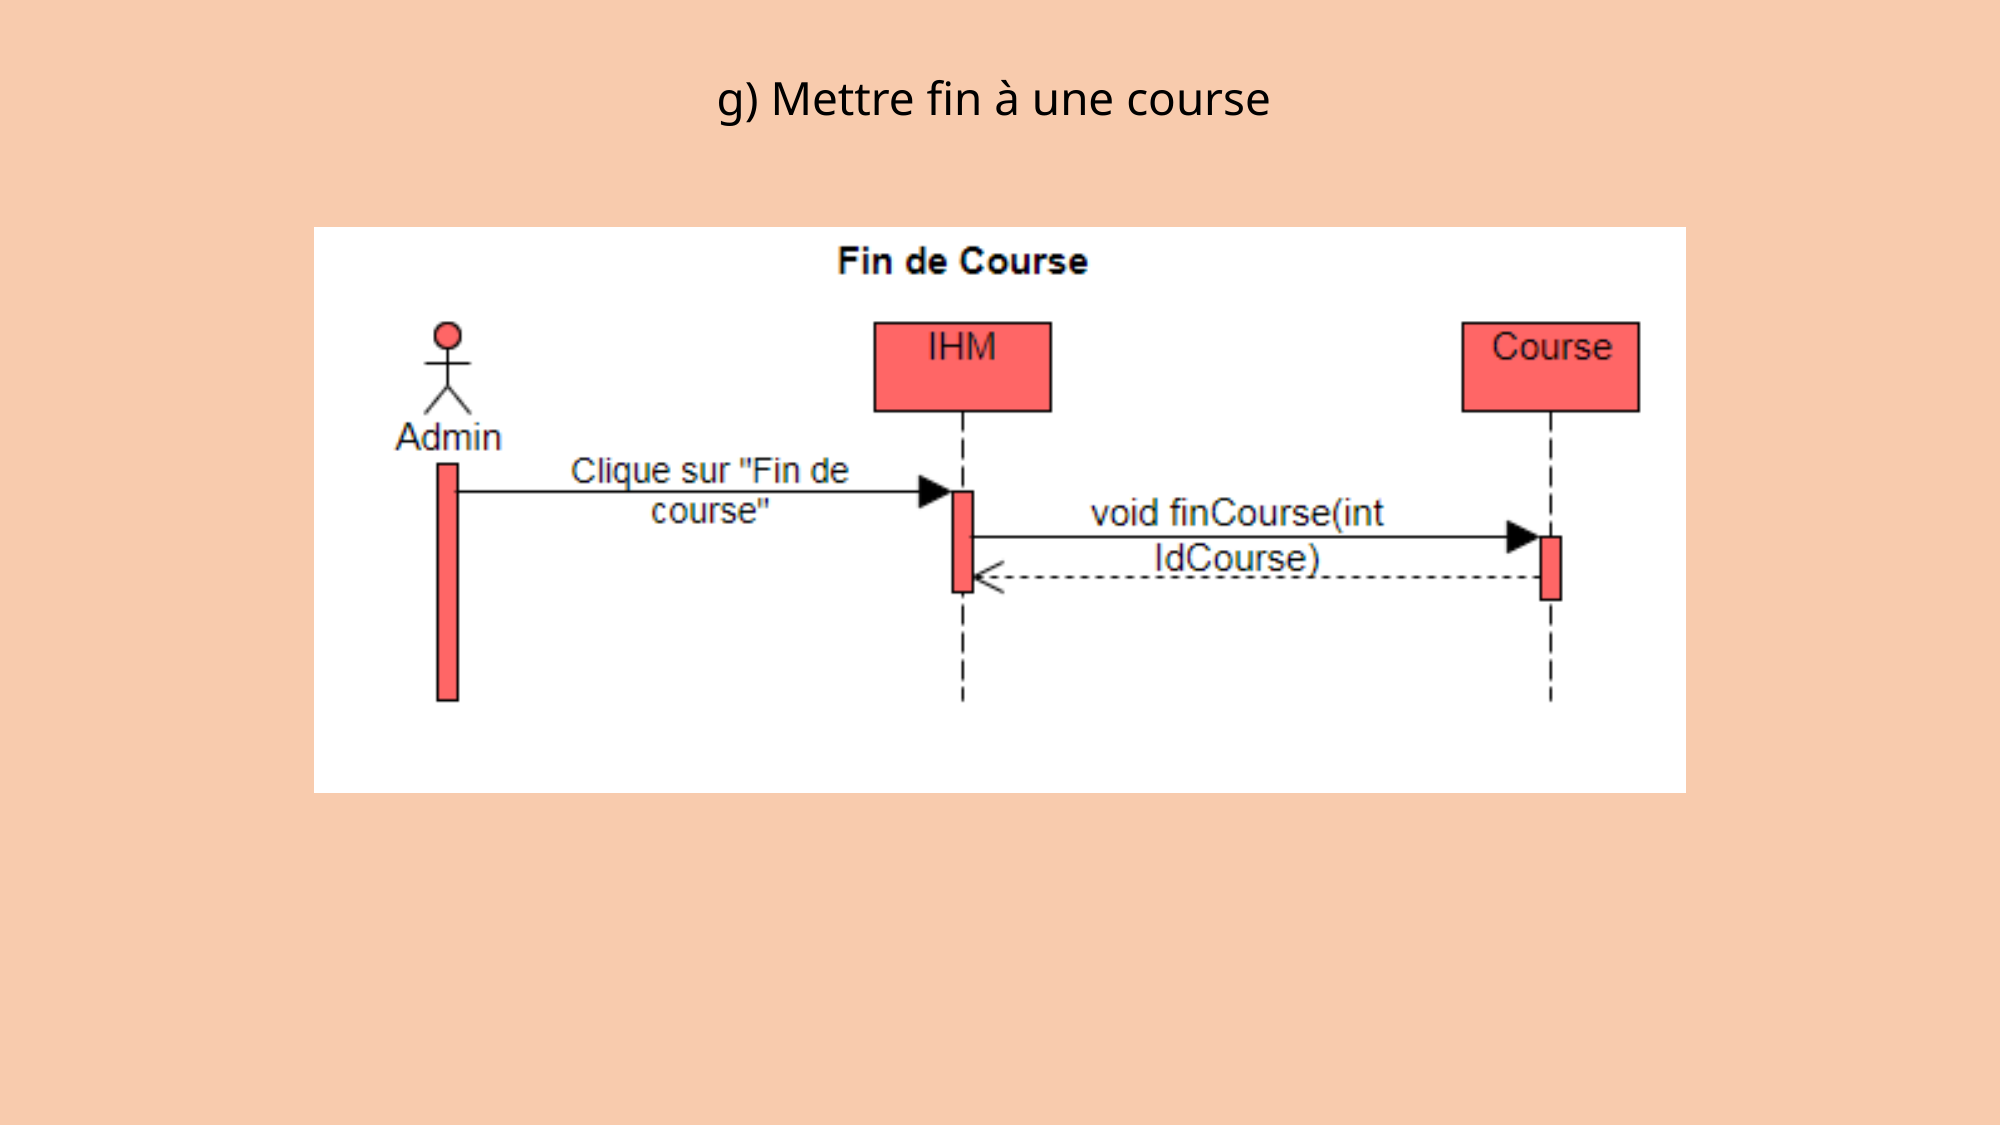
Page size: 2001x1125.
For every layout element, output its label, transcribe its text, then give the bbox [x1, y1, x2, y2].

picture [314, 227, 1686, 793]
title g) Mettre fin à une course [137, 59, 1863, 141]
